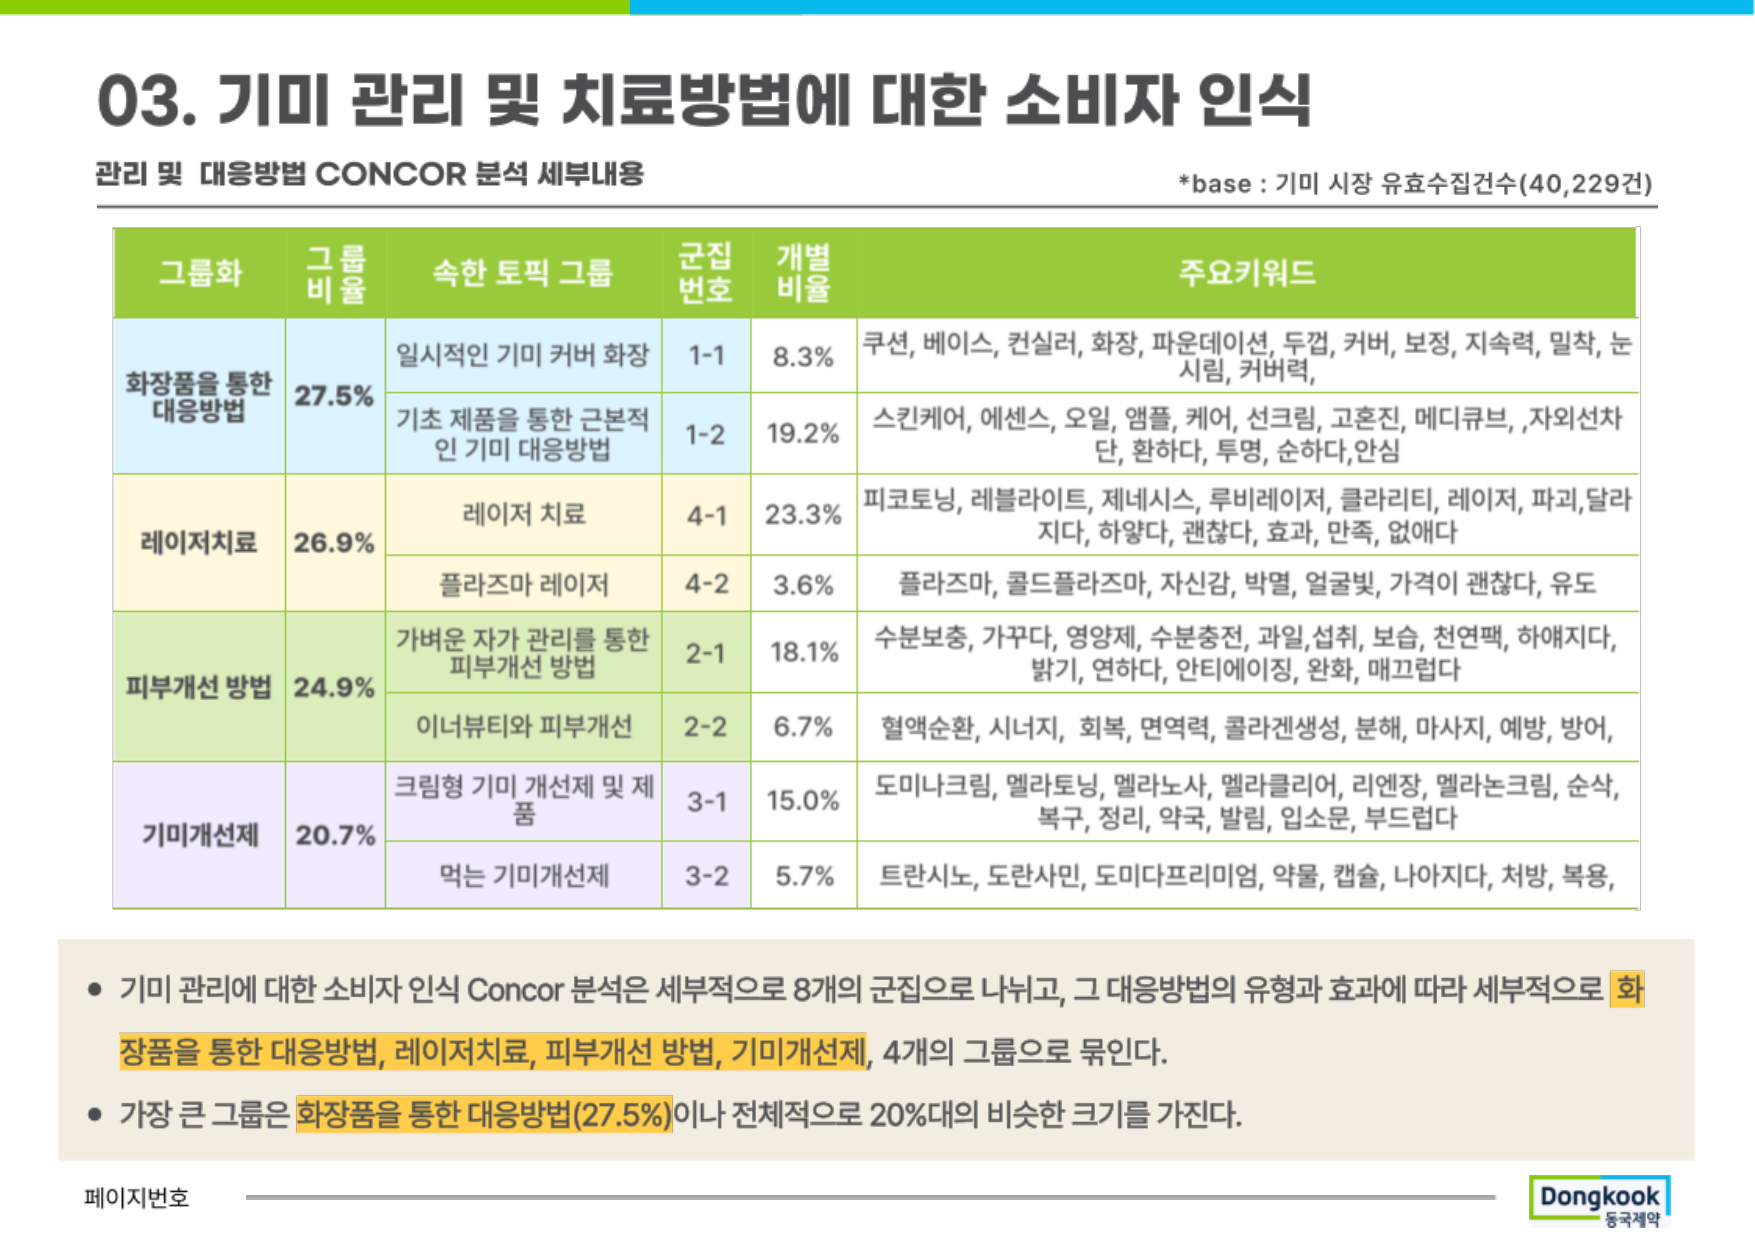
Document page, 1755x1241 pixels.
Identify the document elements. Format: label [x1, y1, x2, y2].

picture [0, 0, 1755, 1241]
text_box [58, 939, 1697, 1161]
